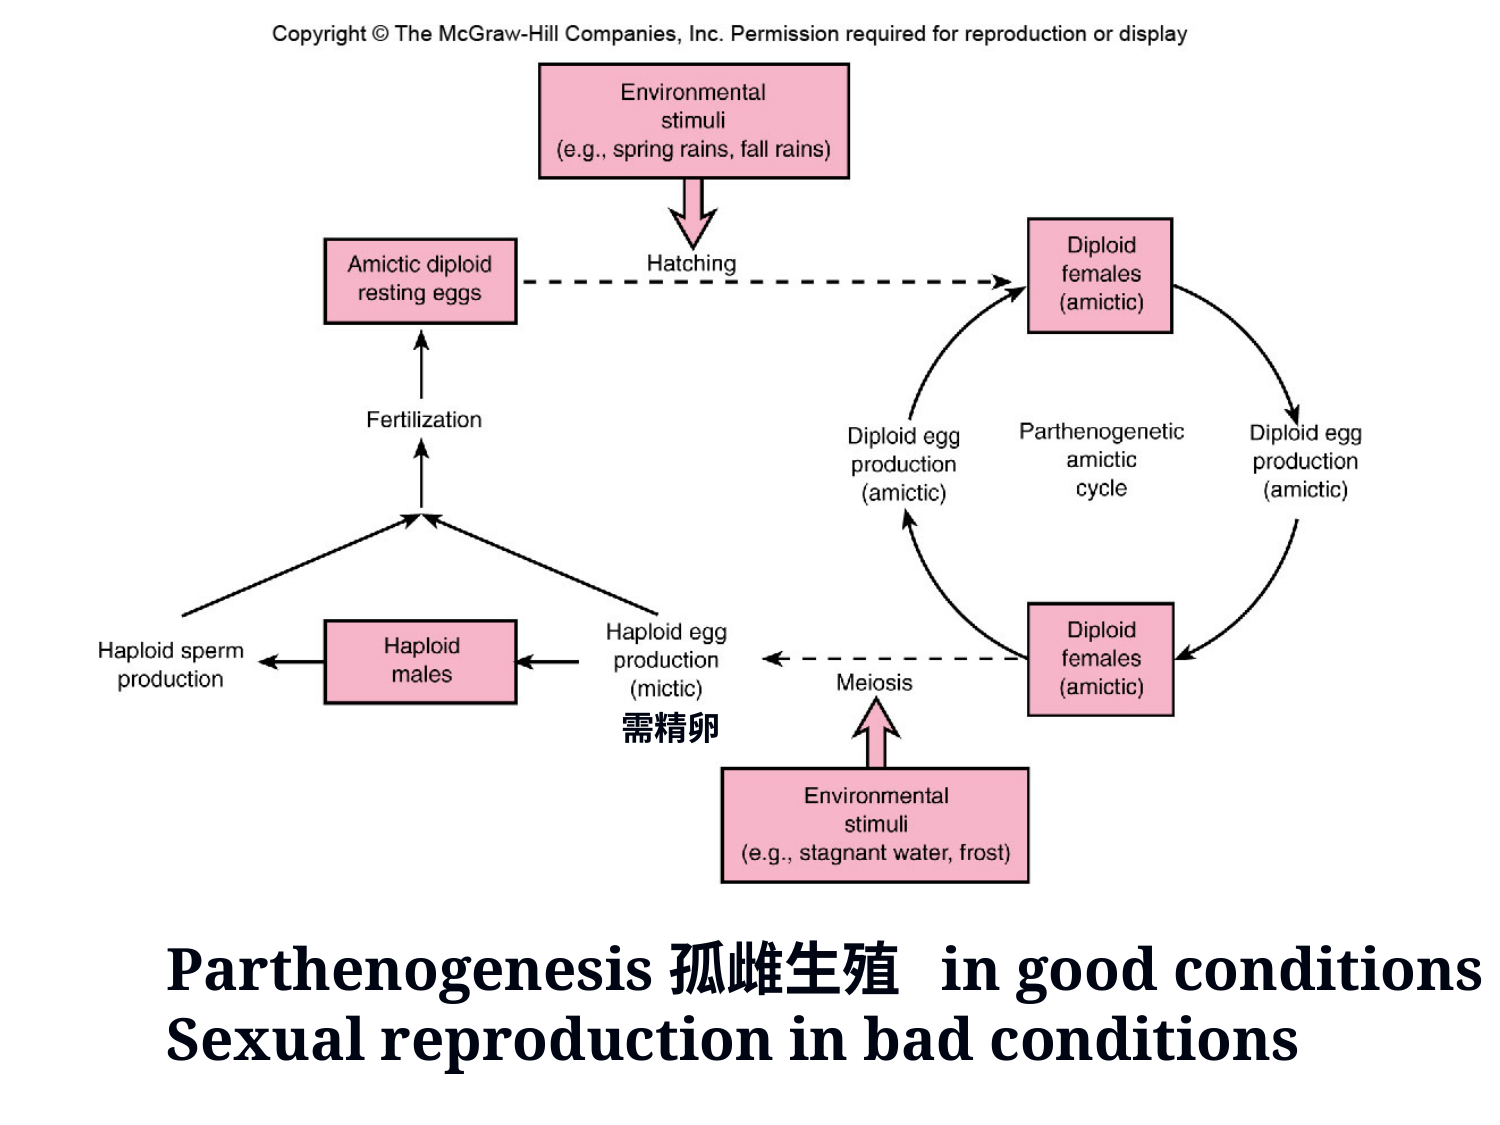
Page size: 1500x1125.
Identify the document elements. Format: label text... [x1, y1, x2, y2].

text_box Parthenogenesis孤雌生殖 in good conditions Sexual reproduction in bad conditions [151, 924, 1499, 1080]
picture [98, 24, 1363, 885]
